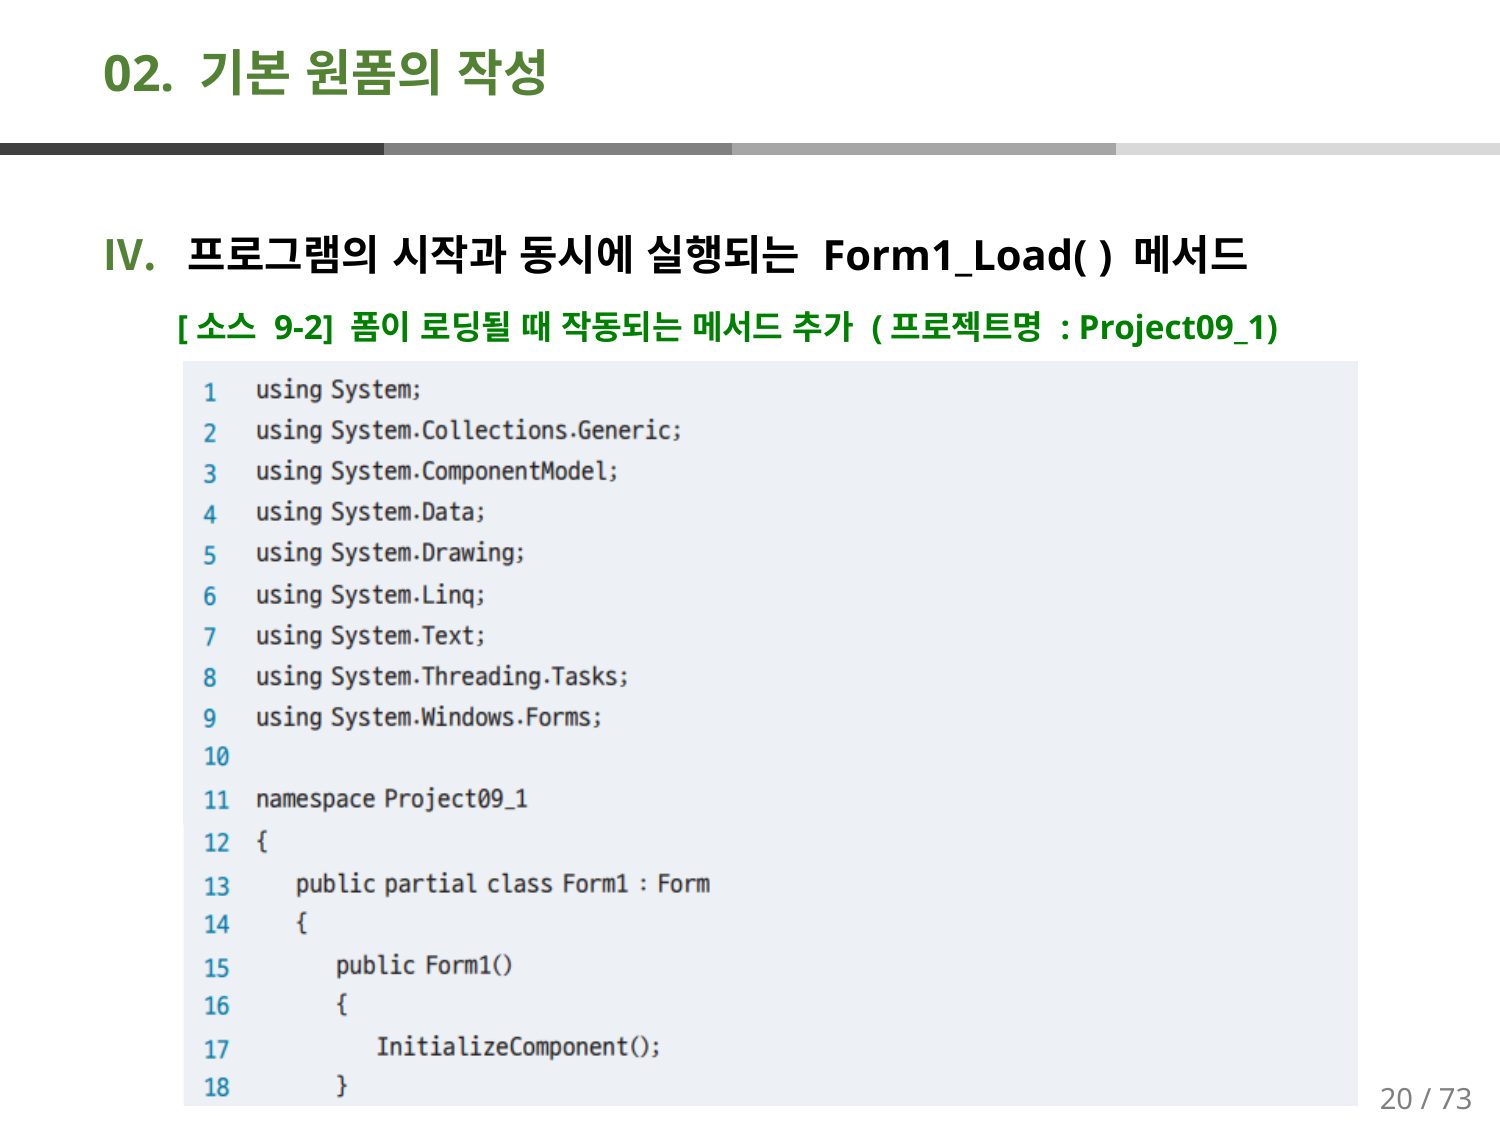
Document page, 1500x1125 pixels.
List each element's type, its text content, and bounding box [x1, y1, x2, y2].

title 02. 기본 원폼의 작성 [88, 30, 1400, 121]
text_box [182, 361, 1359, 1106]
list 프로그램의 시작과 동시에 실행되는 Form1_Load( ) 메서드 [소스 9-2] 폼이 로딩될 때 작동되는 메서드 추가 (프로젝트명 : Project09_1) [88, 196, 1424, 1125]
